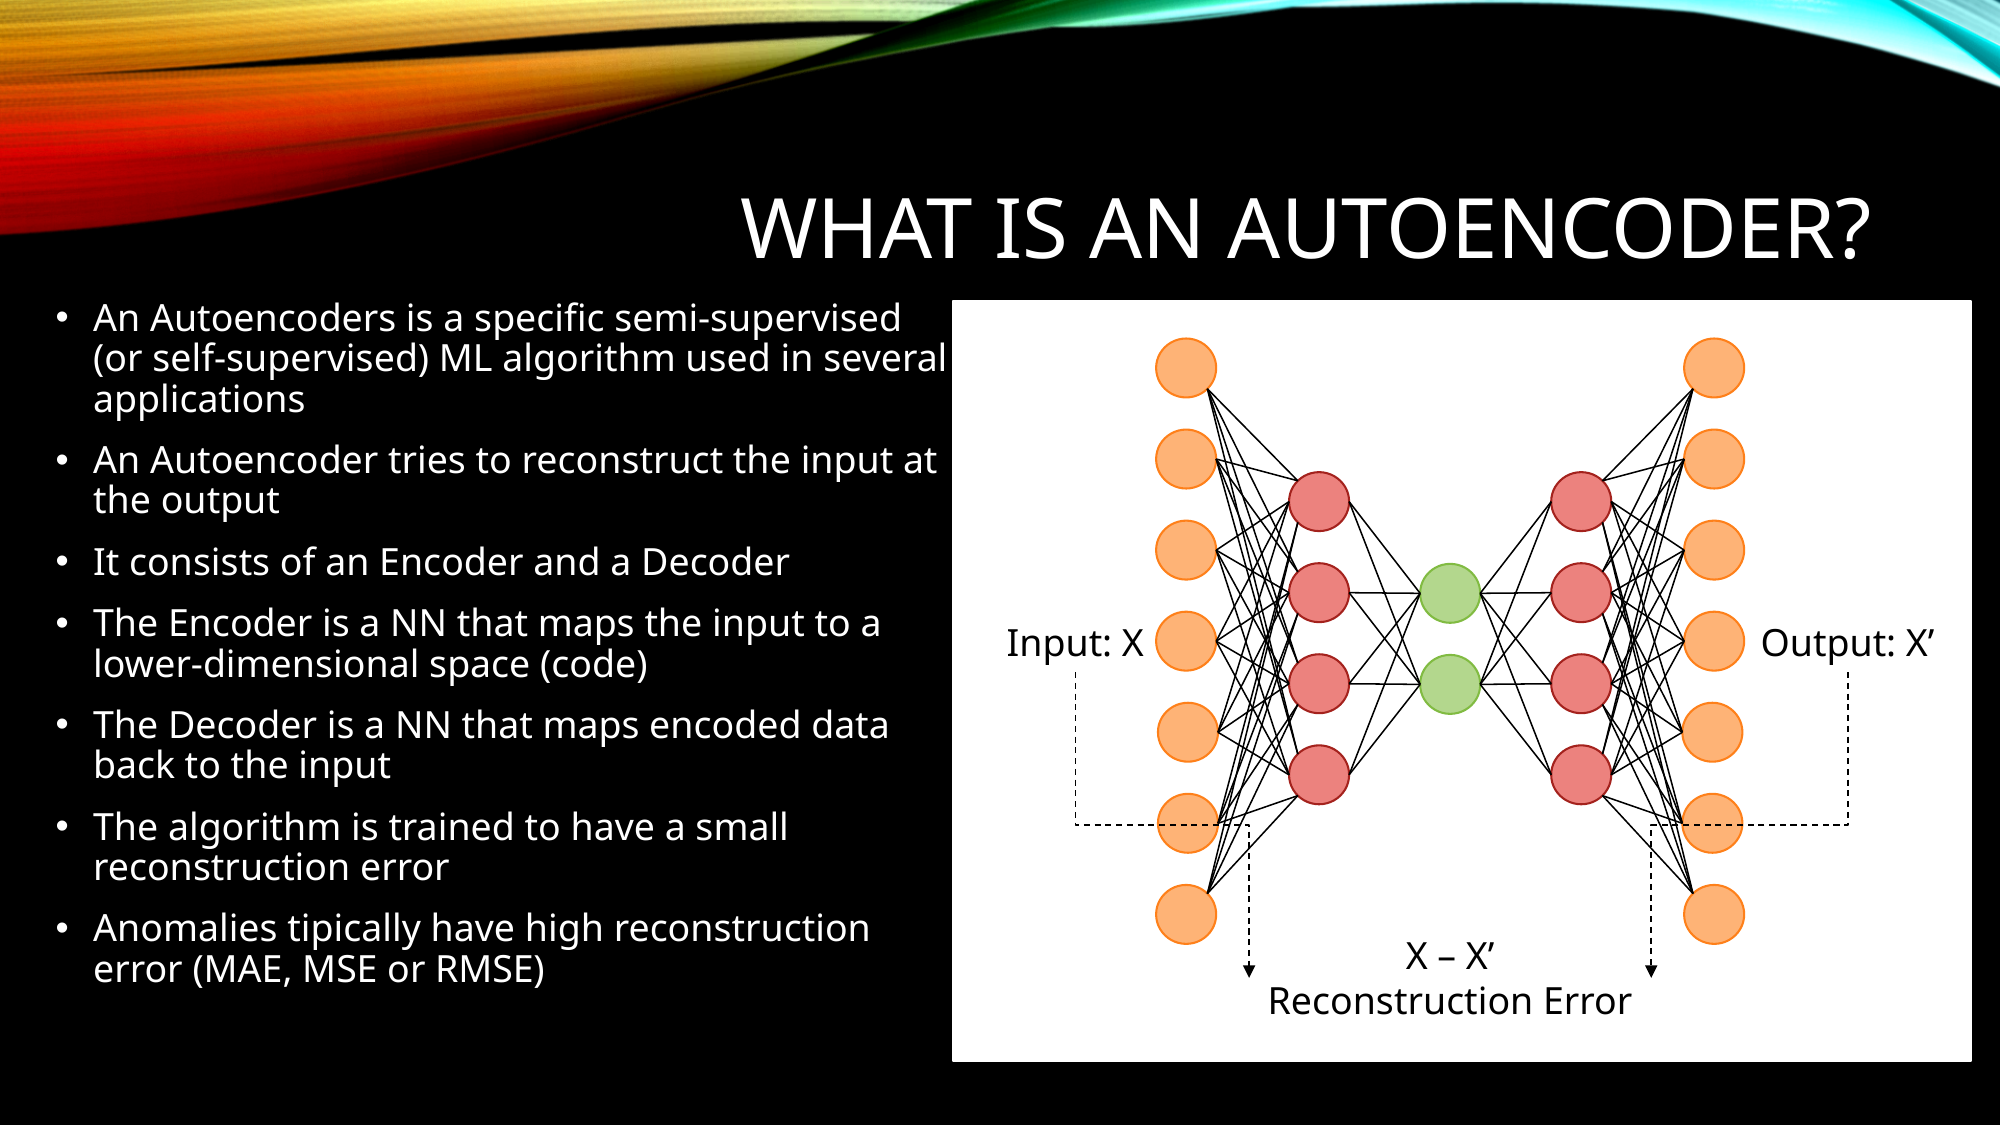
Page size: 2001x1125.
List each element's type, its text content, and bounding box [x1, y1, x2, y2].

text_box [952, 301, 1972, 1062]
title What IS aN Autoencoder? [474, 125, 1888, 300]
text_box An Autoencoders is a specific semi-supervised (or self-supervised) ML algorithm used in several applications An Autoencoder tries to reconstruct the input at the output It consists of an Encoder and a Decoder The Encoder is a NN that maps the input to a lower-dimensional space (code) The Decoder is a NN that maps encoded data back to the input The algorithm is trained to have a small reconstruction error Anomalies tipically have high reconstruction error (MAE, MSE or RMSE) [40, 291, 965, 1051]
picture [0, 0, 2000, 237]
